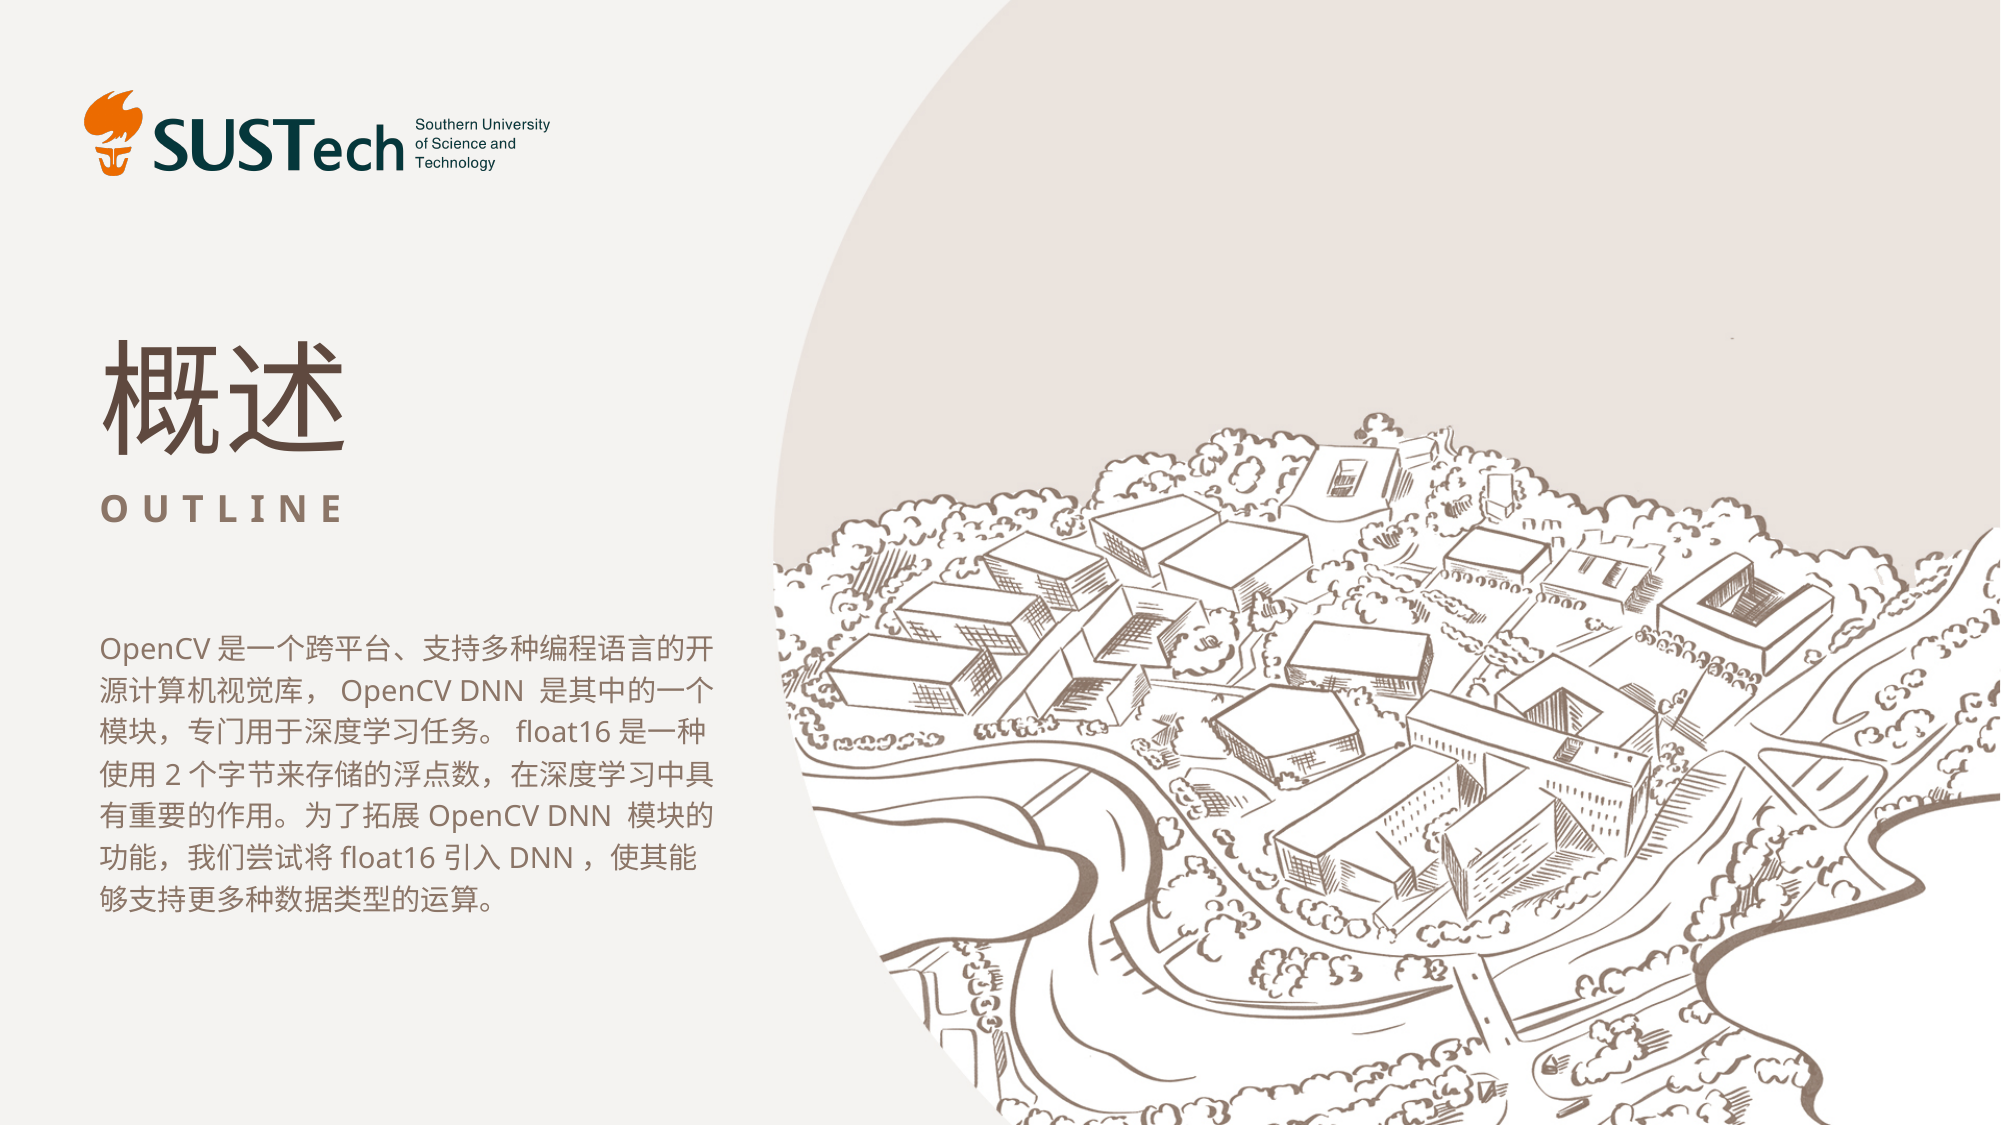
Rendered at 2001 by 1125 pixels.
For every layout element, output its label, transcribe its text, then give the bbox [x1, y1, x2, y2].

text_box OUTLINE [84, 477, 761, 538]
text_box OpenCV是一个跨平台、支持多种编程语言的开源计算机视觉库，OpenCV DNN 是其中的一个模块，专门用于深度学习任务。float16是一种使用2个字节来存储的浮点数，在深度学习中具有重要的作用。为了拓展OpenCV DNN 模块的功能，我们尝试将float16引入DNN，使其能够支持更多种数据类型的运算。 [84, 615, 733, 924]
text_box 概述 [84, 313, 1138, 479]
picture [0, 0, 2001, 1125]
